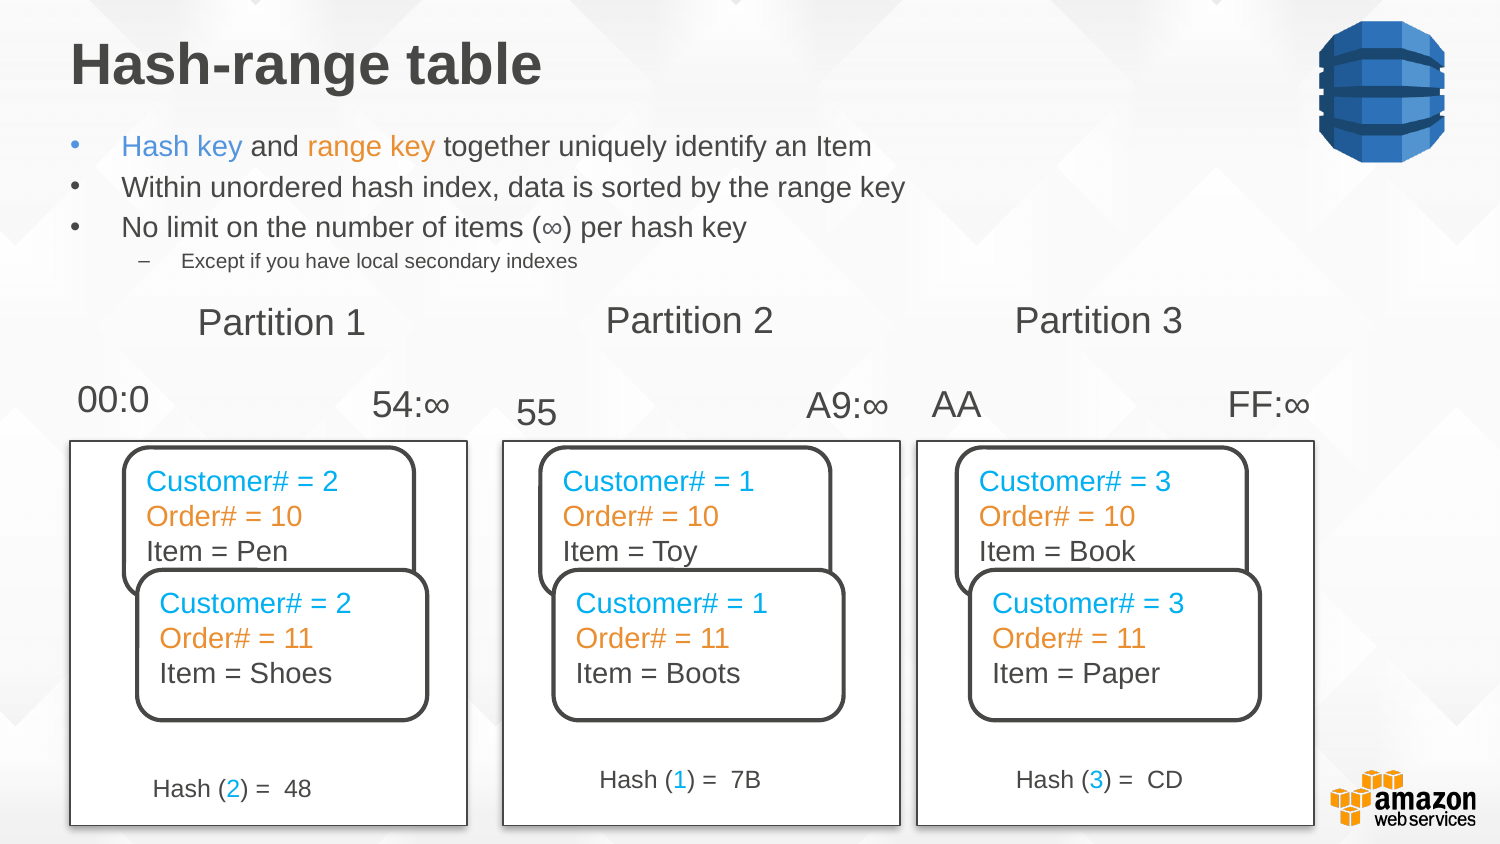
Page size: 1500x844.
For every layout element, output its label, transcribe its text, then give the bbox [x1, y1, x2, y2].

text_box 00:0 [62, 367, 165, 428]
text_box Hash (2) = 48 [137, 765, 328, 810]
list Hash key and range key together uniquely identify an Item Within unordered hash index, data is sorted by the range key No limit on the number of items (∞) per hash key Except if you have local secondary indexes [55, 119, 1402, 281]
text_box Customer# = 1 Order# = 11 Item = Boots [551, 567, 846, 723]
text_box Partition 3 [999, 288, 1199, 349]
text_box Hash (1) = 7B [584, 756, 777, 802]
text_box Hash (3) = CD [1001, 756, 1199, 802]
text_box Partition 2 [590, 288, 790, 348]
text_box Customer# = 3 Order# = 11 Item = Paper [967, 567, 1263, 723]
picture [0, 0, 1500, 844]
text_box Customer# = 1 Order# = 10 Item = Toy [538, 445, 833, 596]
text_box FF:∞ [1212, 372, 1326, 433]
text_box [69, 440, 468, 826]
text_box Customer# = 3 Order# = 10 Item = Book [954, 445, 1249, 596]
text_box AA [916, 372, 997, 433]
text_box 54:∞ [357, 372, 471, 433]
text_box Customer# = 2 Order# = 10 Item = Pen [121, 445, 417, 597]
title Hash-range table [55, 18, 1307, 119]
text_box Customer# = 2 Order# = 11 Item = Shoes [135, 567, 430, 723]
text_box 55 [501, 380, 573, 441]
text_box [502, 440, 901, 826]
text_box Partition 1 [183, 290, 382, 350]
text_box [916, 440, 1315, 826]
text_box A9:∞ [791, 373, 904, 434]
